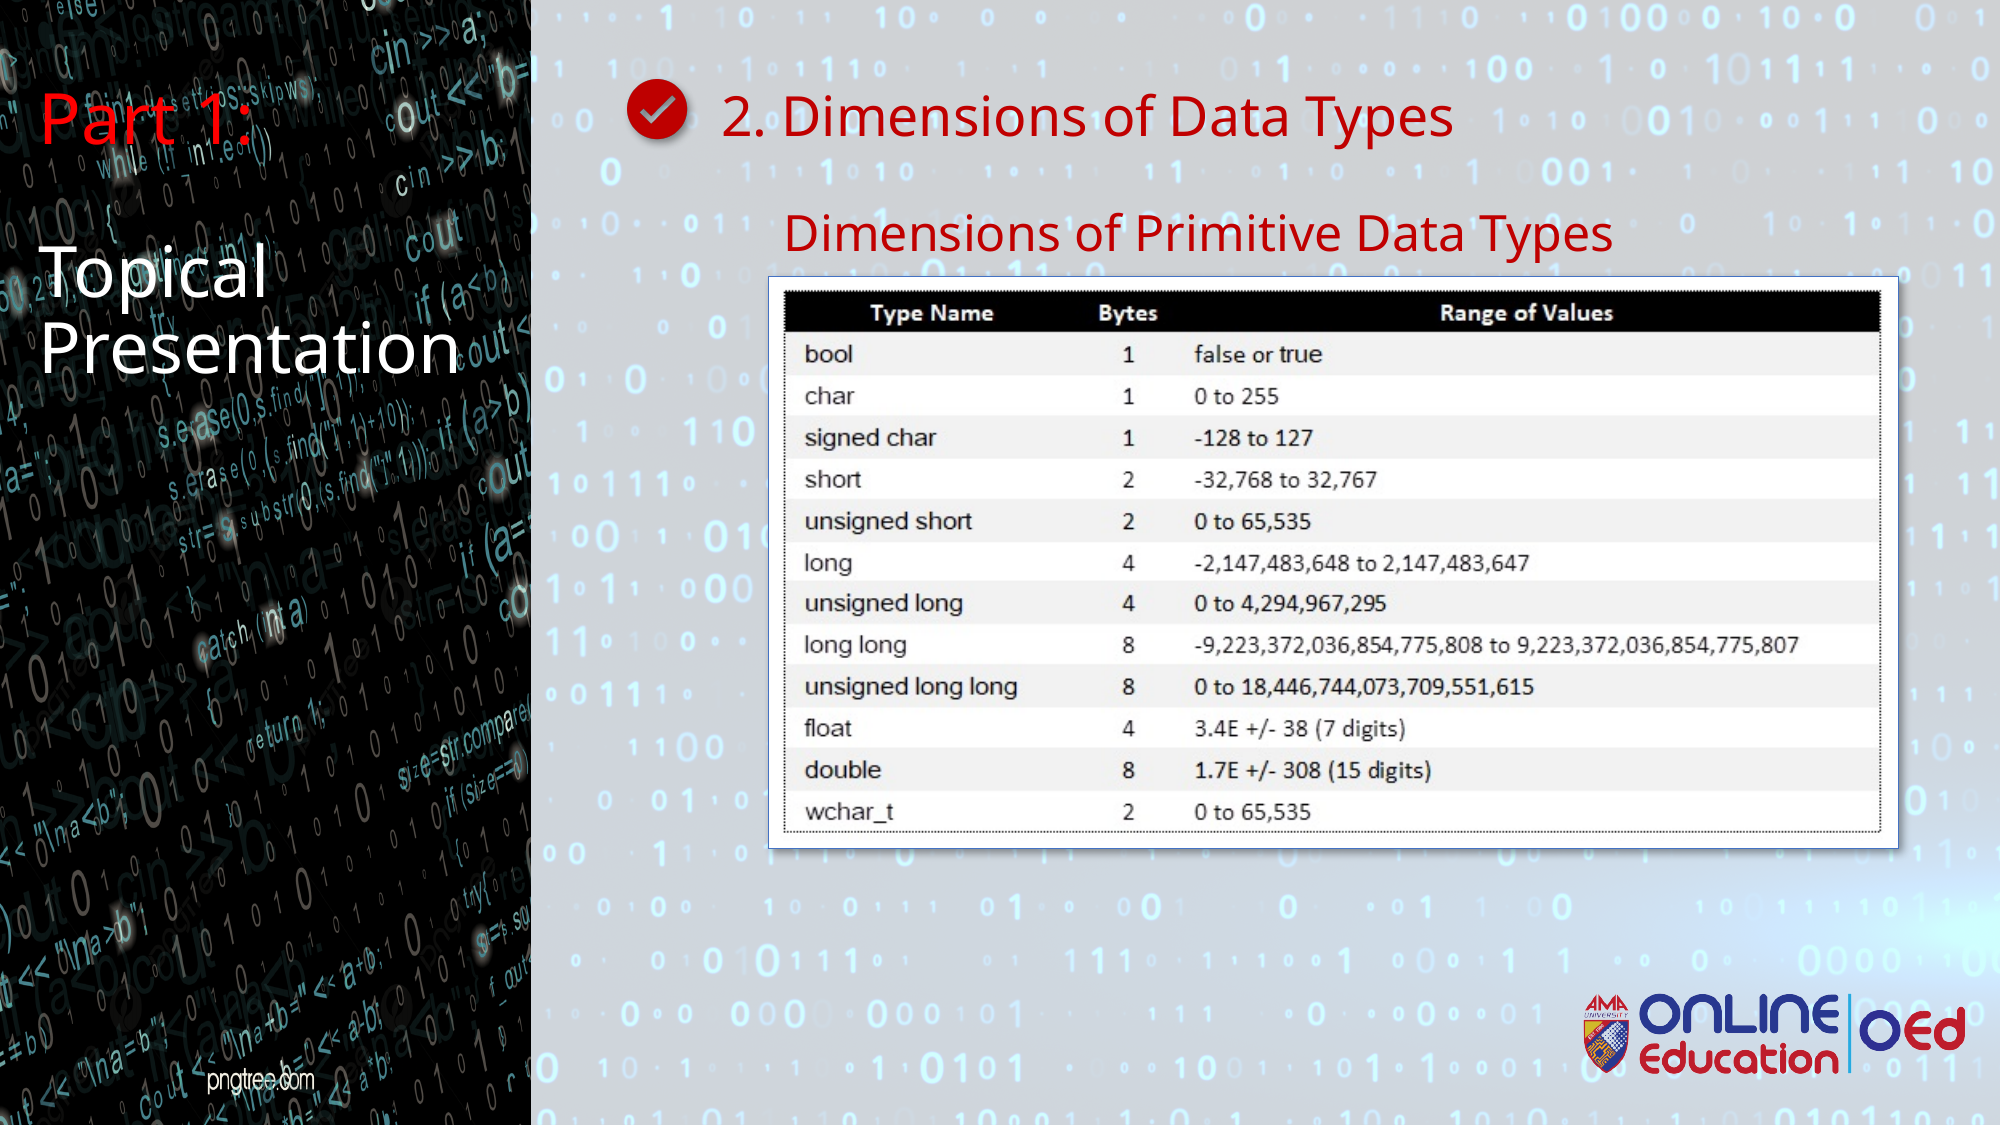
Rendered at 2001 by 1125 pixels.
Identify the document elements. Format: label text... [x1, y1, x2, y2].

picture [768, 276, 1899, 849]
picture [0, 0, 531, 1125]
picture [619, 71, 695, 147]
picture [1573, 976, 1978, 1093]
text_box 2. Dimensions of Data Types [706, 81, 1604, 157]
text_box Dimensions of Primitive Data Types [768, 193, 1821, 270]
